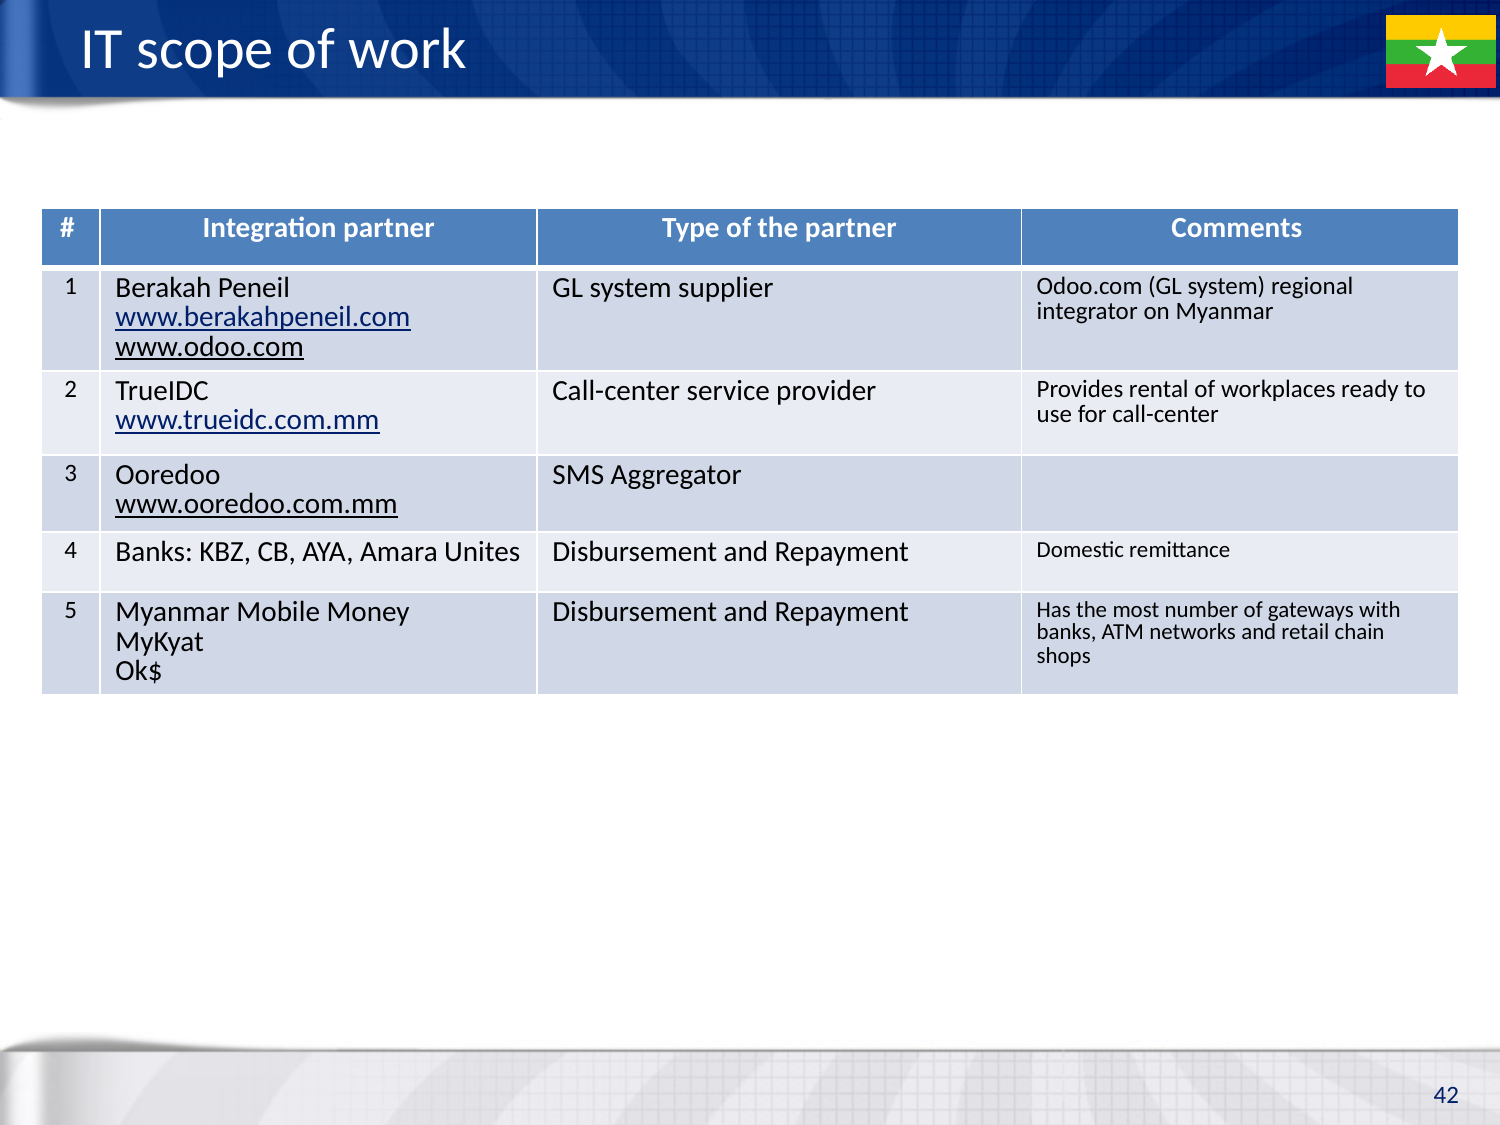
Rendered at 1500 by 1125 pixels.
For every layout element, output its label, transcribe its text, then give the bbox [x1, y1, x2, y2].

table_cell Berakah Peneil www.berakahpeneil.com www.odoo.com [101, 271, 536, 370]
table_header Integration partner [101, 209, 536, 265]
table_cell 1 [42, 271, 99, 370]
table_cell Disbursement and Repayment [538, 593, 1021, 694]
table_cell Odoo.com (GL system) regional integrator on Myanmar [1022, 271, 1458, 370]
picture [0, 0, 1500, 120]
table_cell Domestic remittance [1022, 533, 1458, 591]
table_cell Banks: KBZ, CB, AYA, Amara Unites [101, 533, 536, 591]
table_cell Ooredoo www.ooredoo.com.mm [101, 456, 536, 531]
table_cell [1022, 456, 1458, 531]
picture [0, 1032, 1500, 1125]
table_header # [42, 209, 99, 265]
title IT scope of work [64, 19, 1404, 71]
table_cell Call-center service provider [538, 372, 1021, 454]
table_header Comments [1022, 209, 1458, 265]
table_cell Myanmar Mobile Money MyKyat Ok$ [101, 593, 536, 694]
slide_number 42 [1356, 1070, 1475, 1117]
table_header Type of the partner [538, 209, 1021, 265]
table_cell TrueIDC www.trueidc.com.mm [101, 372, 536, 454]
table_cell 2 [42, 372, 99, 454]
table_cell Disbursement and Repayment [538, 533, 1021, 591]
table_cell GL system supplier [538, 271, 1021, 370]
table_cell SMS Aggregator [538, 456, 1021, 531]
table_cell 4 [42, 533, 99, 591]
table_cell 5 [42, 593, 99, 694]
table_cell Provides rental of workplaces ready to use for call-center [1022, 372, 1458, 454]
table_cell Has the most number of gateways with banks, ATM networks and retail chain shops [1022, 593, 1458, 694]
table_cell 3 [42, 456, 99, 531]
